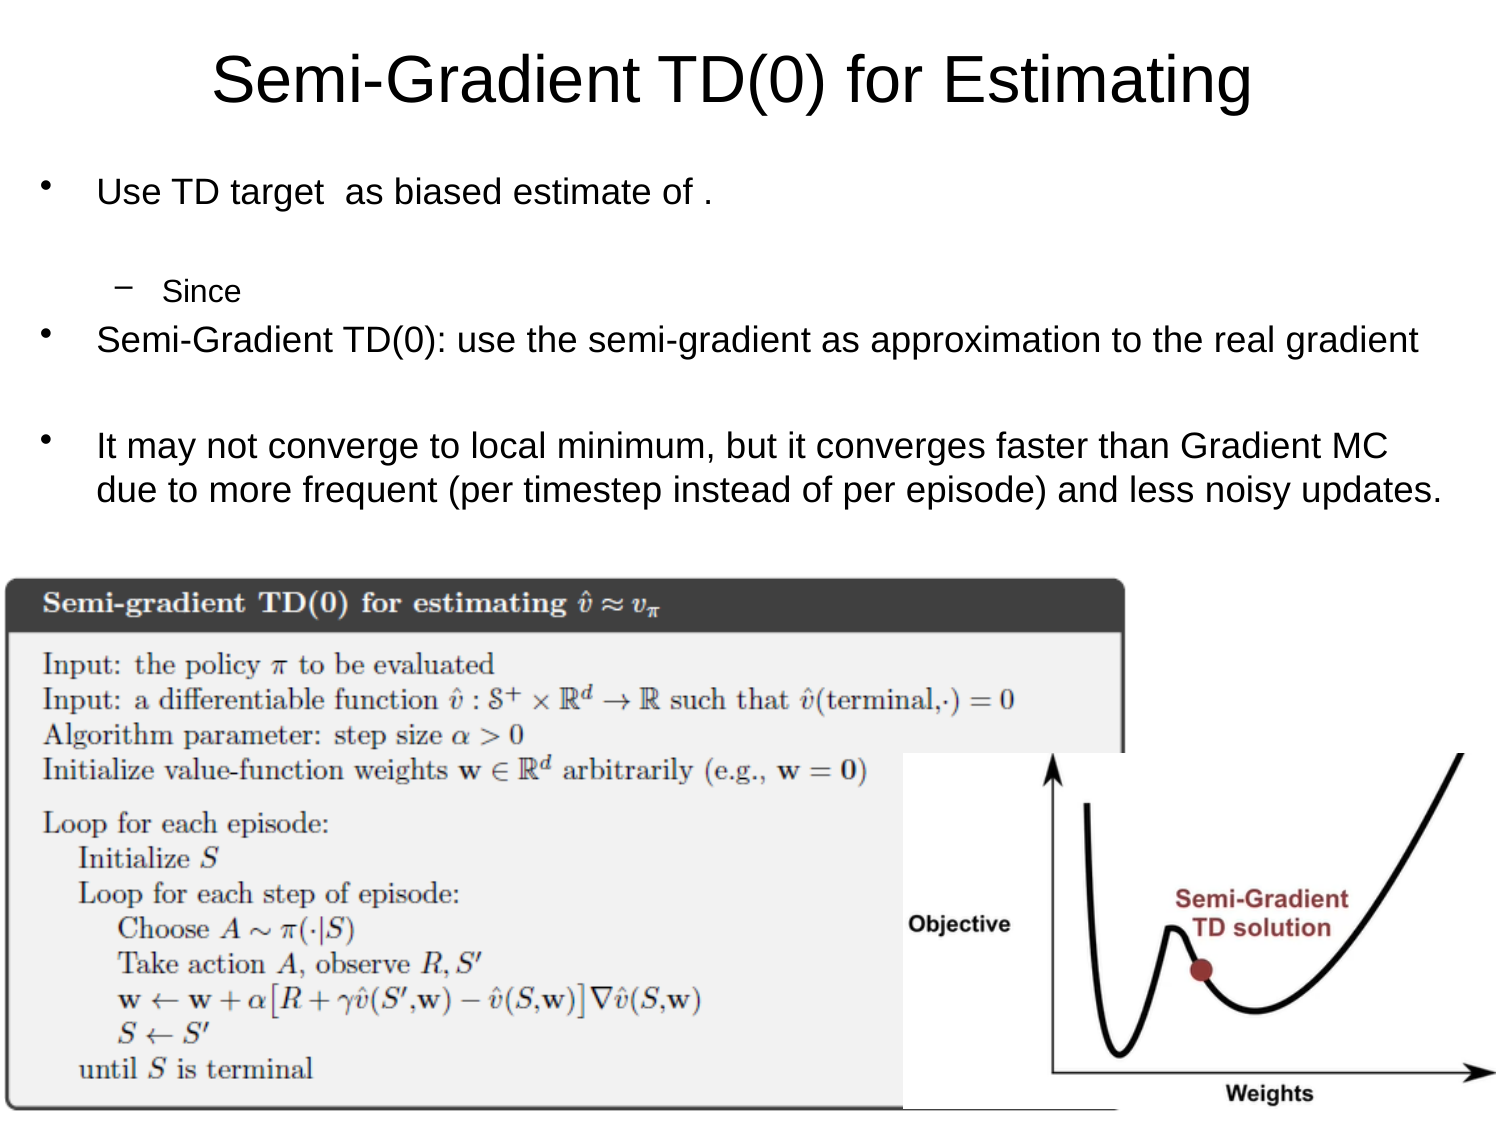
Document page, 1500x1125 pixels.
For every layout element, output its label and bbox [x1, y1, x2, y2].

picture [3, 574, 1497, 1114]
